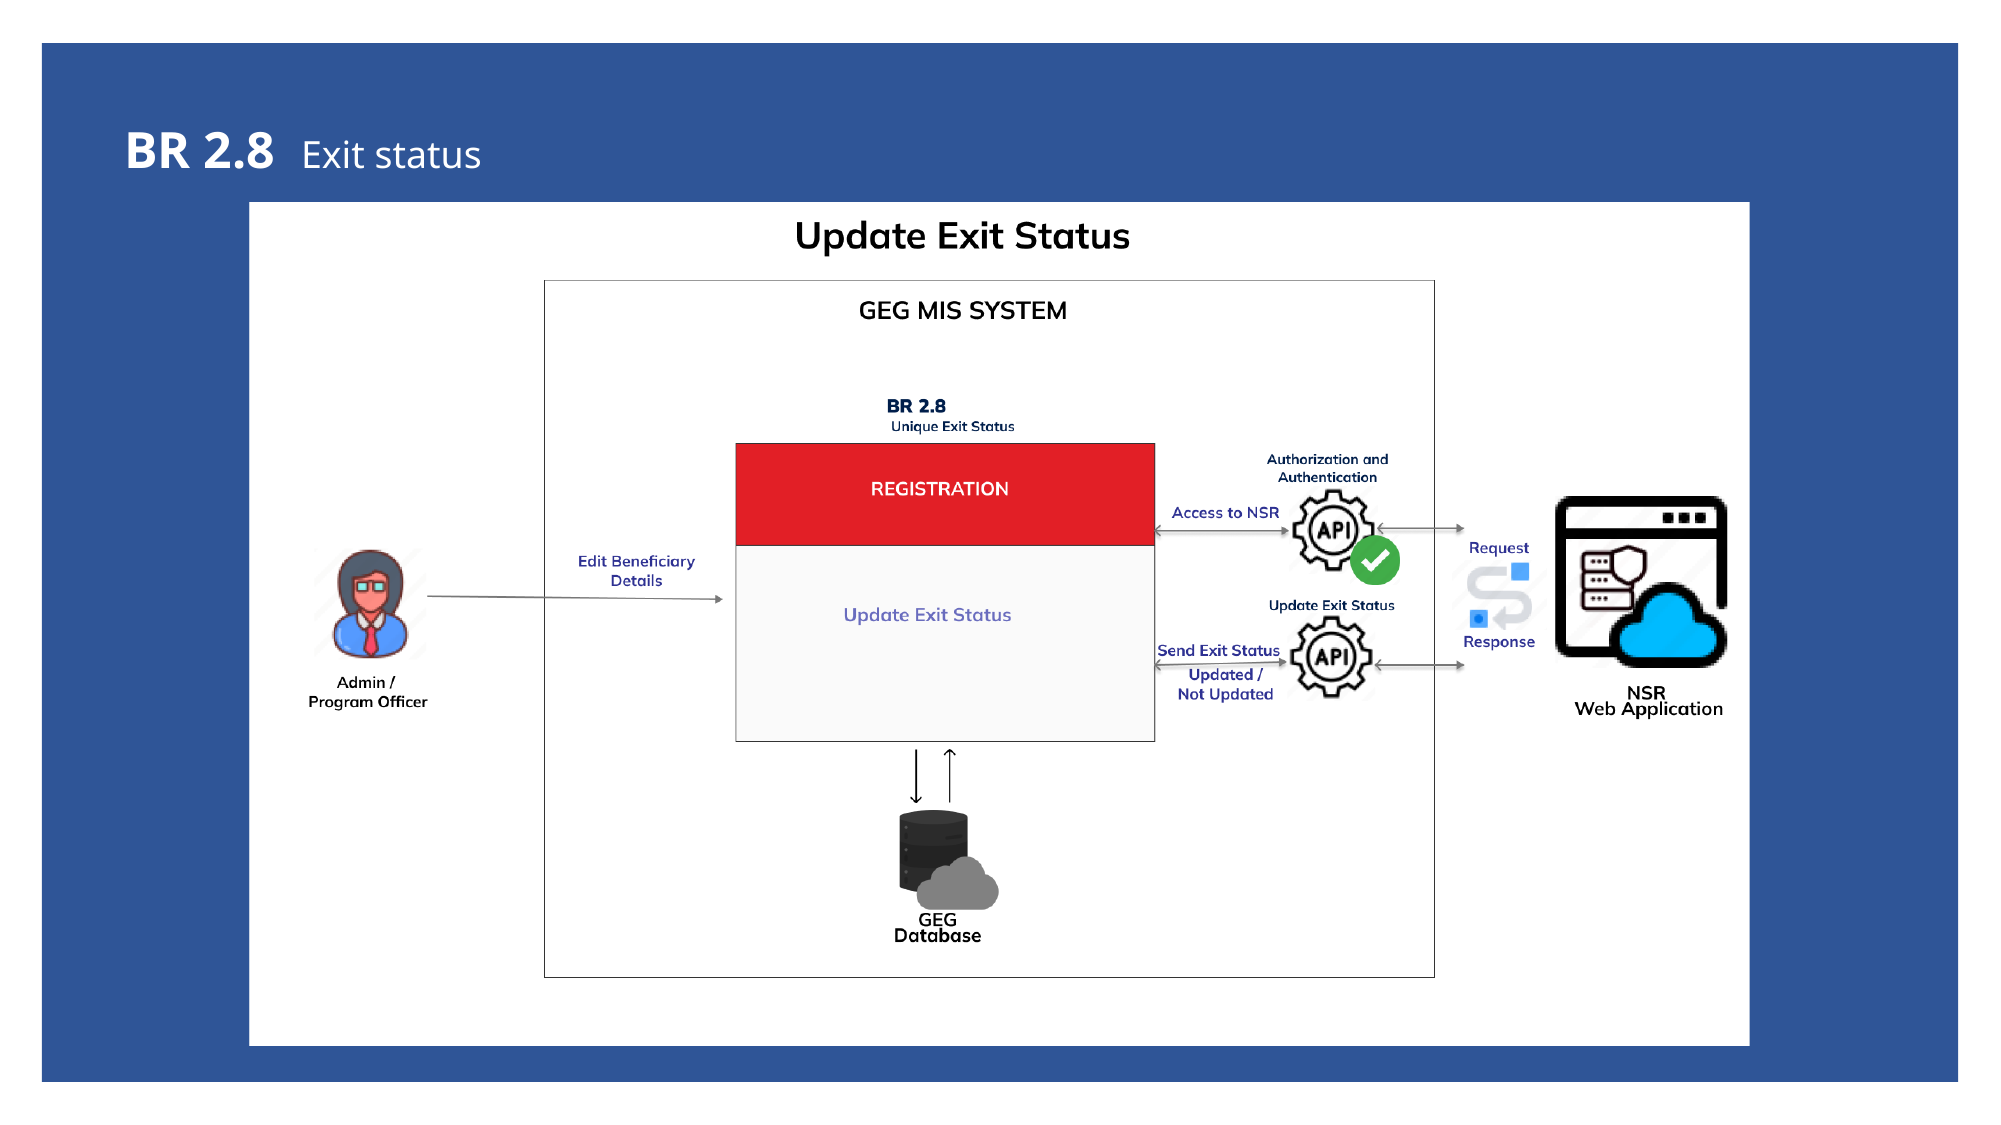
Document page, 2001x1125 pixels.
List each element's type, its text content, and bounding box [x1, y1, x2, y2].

picture [249, 201, 1750, 1046]
text_box BR 2.8 Exit status [109, 111, 1199, 187]
